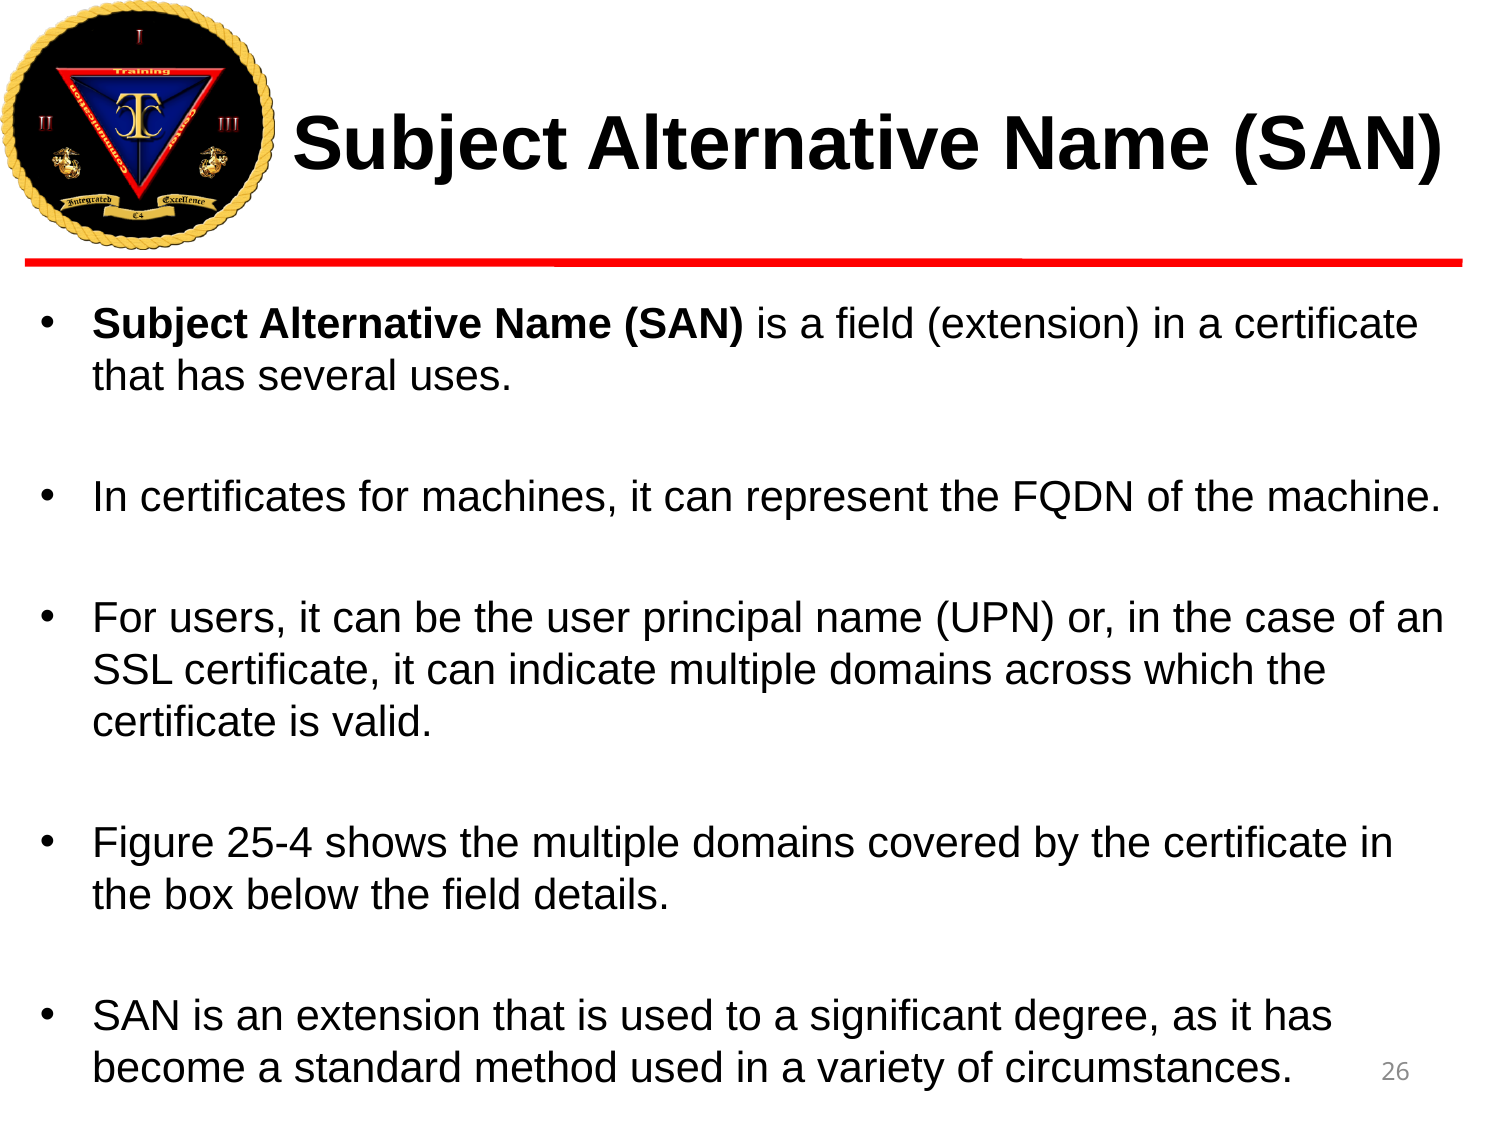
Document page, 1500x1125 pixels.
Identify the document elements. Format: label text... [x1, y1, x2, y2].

picture [0, 0, 275, 250]
title Subject Alternative Name (SAN) [274, 44, 1463, 233]
slide_number 26 [1074, 1042, 1425, 1103]
list Subject Alternative Name (SAN) is a field (extension) in a certificate that has several uses. In certificates for machines, it can represent the FQDN of the machine. For users, it can be the user principal name (UPN) or, in the case of an SSL certificate, it can indicate multiple domains across which the certificate is valid. Figure 25-4 shows the multiple domains covered by the certificate in the box below the field details. SAN is an extension that is used to a significant degree, as it has become a standard method used in a variety of circumstances. [24, 287, 1463, 1125]
